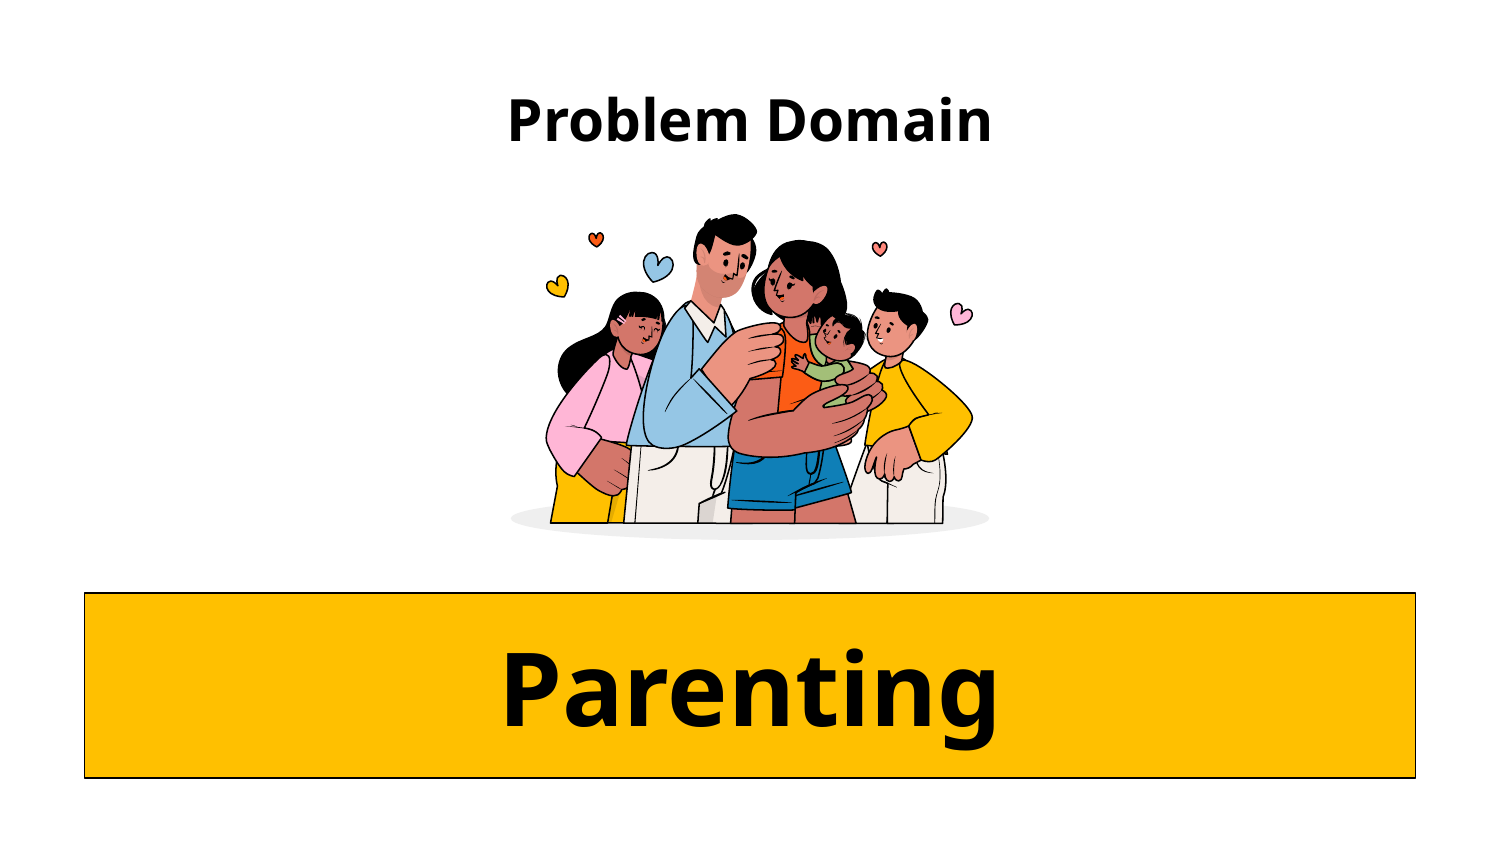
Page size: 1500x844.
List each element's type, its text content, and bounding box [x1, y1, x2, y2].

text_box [510, 214, 990, 541]
title Problem Domain [75, 67, 1425, 162]
text_box Parenting [84, 593, 1416, 779]
